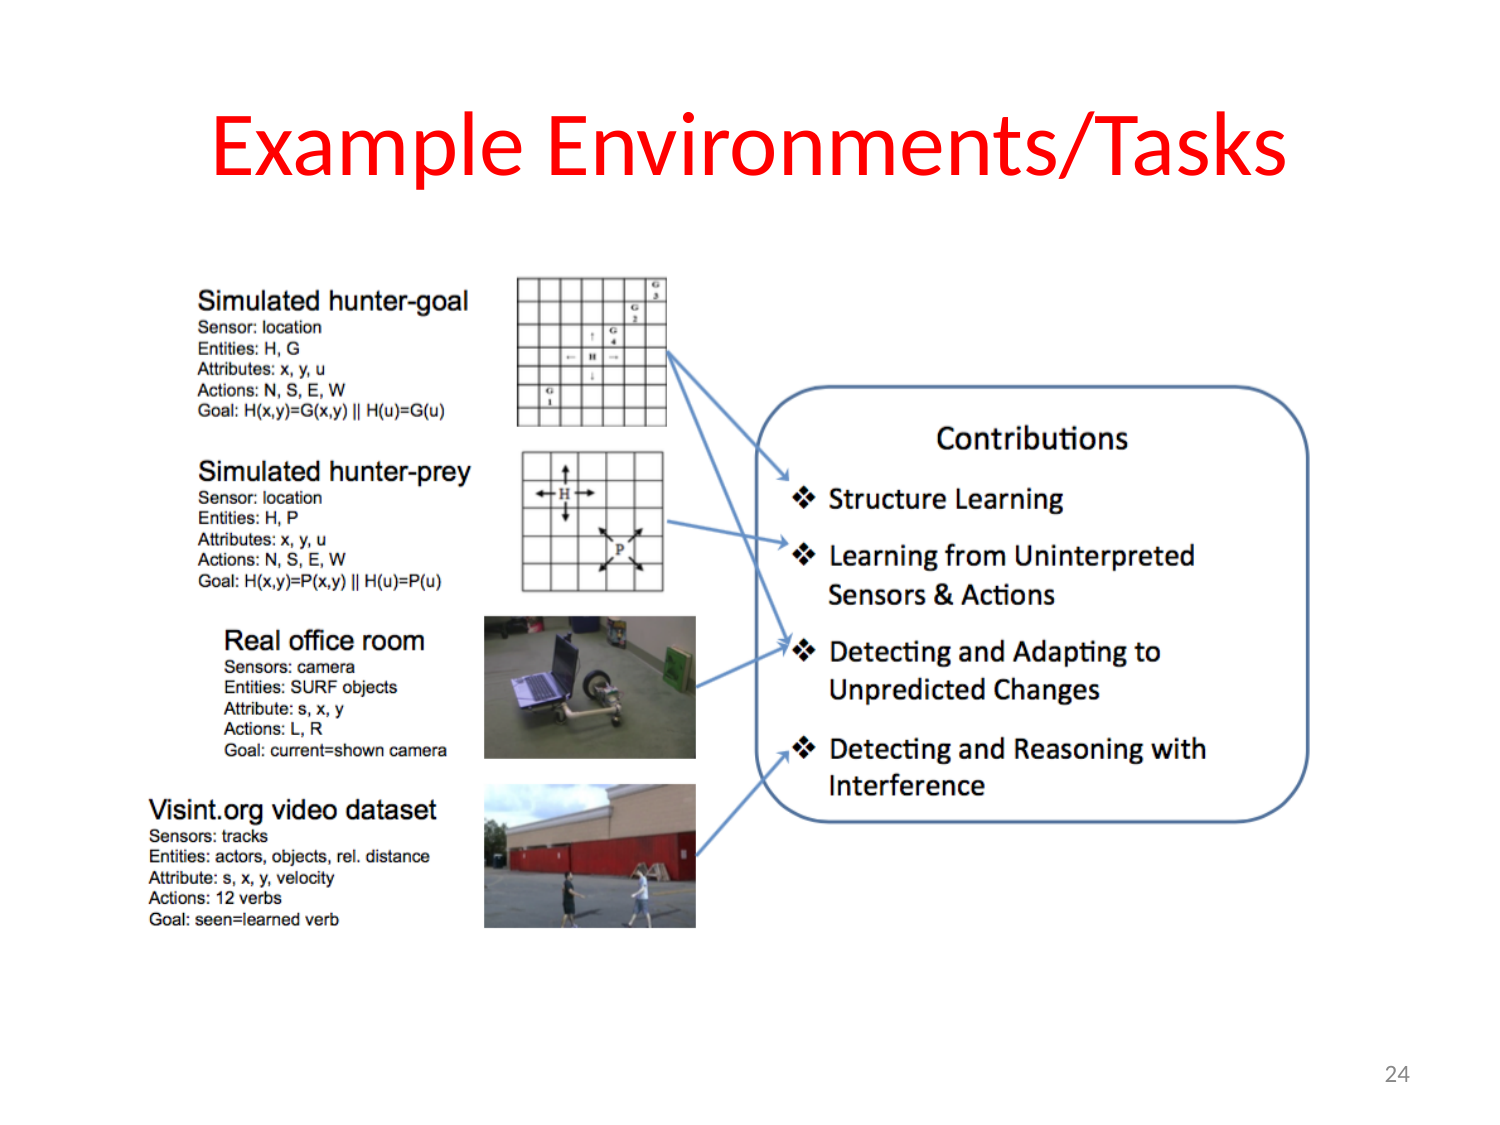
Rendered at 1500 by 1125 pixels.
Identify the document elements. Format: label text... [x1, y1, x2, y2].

picture [124, 249, 1326, 943]
slide_number ‹#› [1074, 1042, 1425, 1103]
title Example Environments/Tasks [75, 45, 1425, 233]
